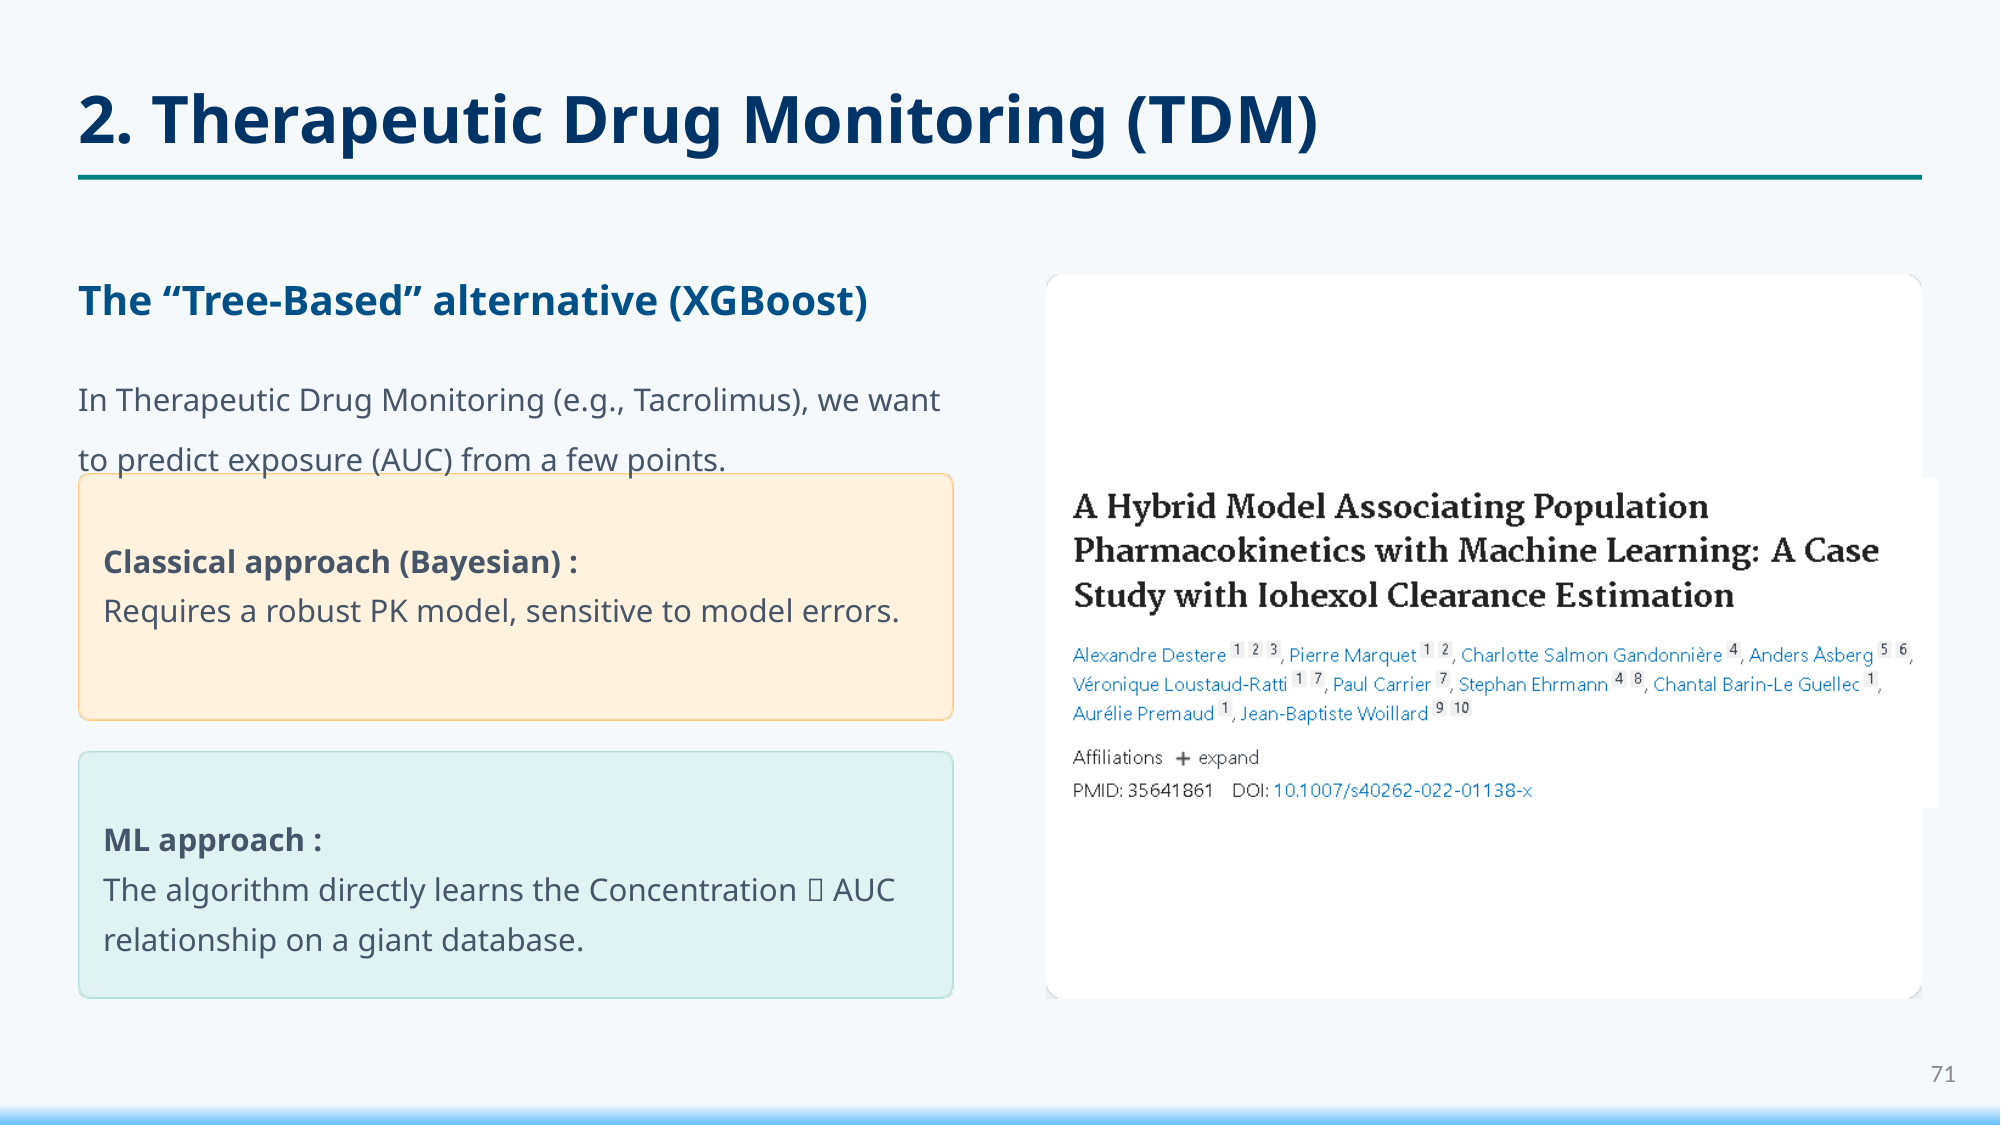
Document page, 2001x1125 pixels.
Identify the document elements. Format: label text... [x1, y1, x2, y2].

text_box In Therapeutic Drug Monitoring (e.g., Tacrolimus), we want to predict exposure (AUC) from a few points. [78, 357, 954, 473]
slide_number 71 [1621, 1042, 1972, 1103]
text_box 2. Therapeutic Drug Monitoring (TDM) [78, 78, 2000, 157]
picture [77, 751, 954, 999]
picture [1046, 274, 1939, 999]
picture [77, 473, 954, 721]
text_box [78, 174, 1922, 180]
text_box The “Tree-Based” alternative (XGBoost) [78, 275, 997, 324]
